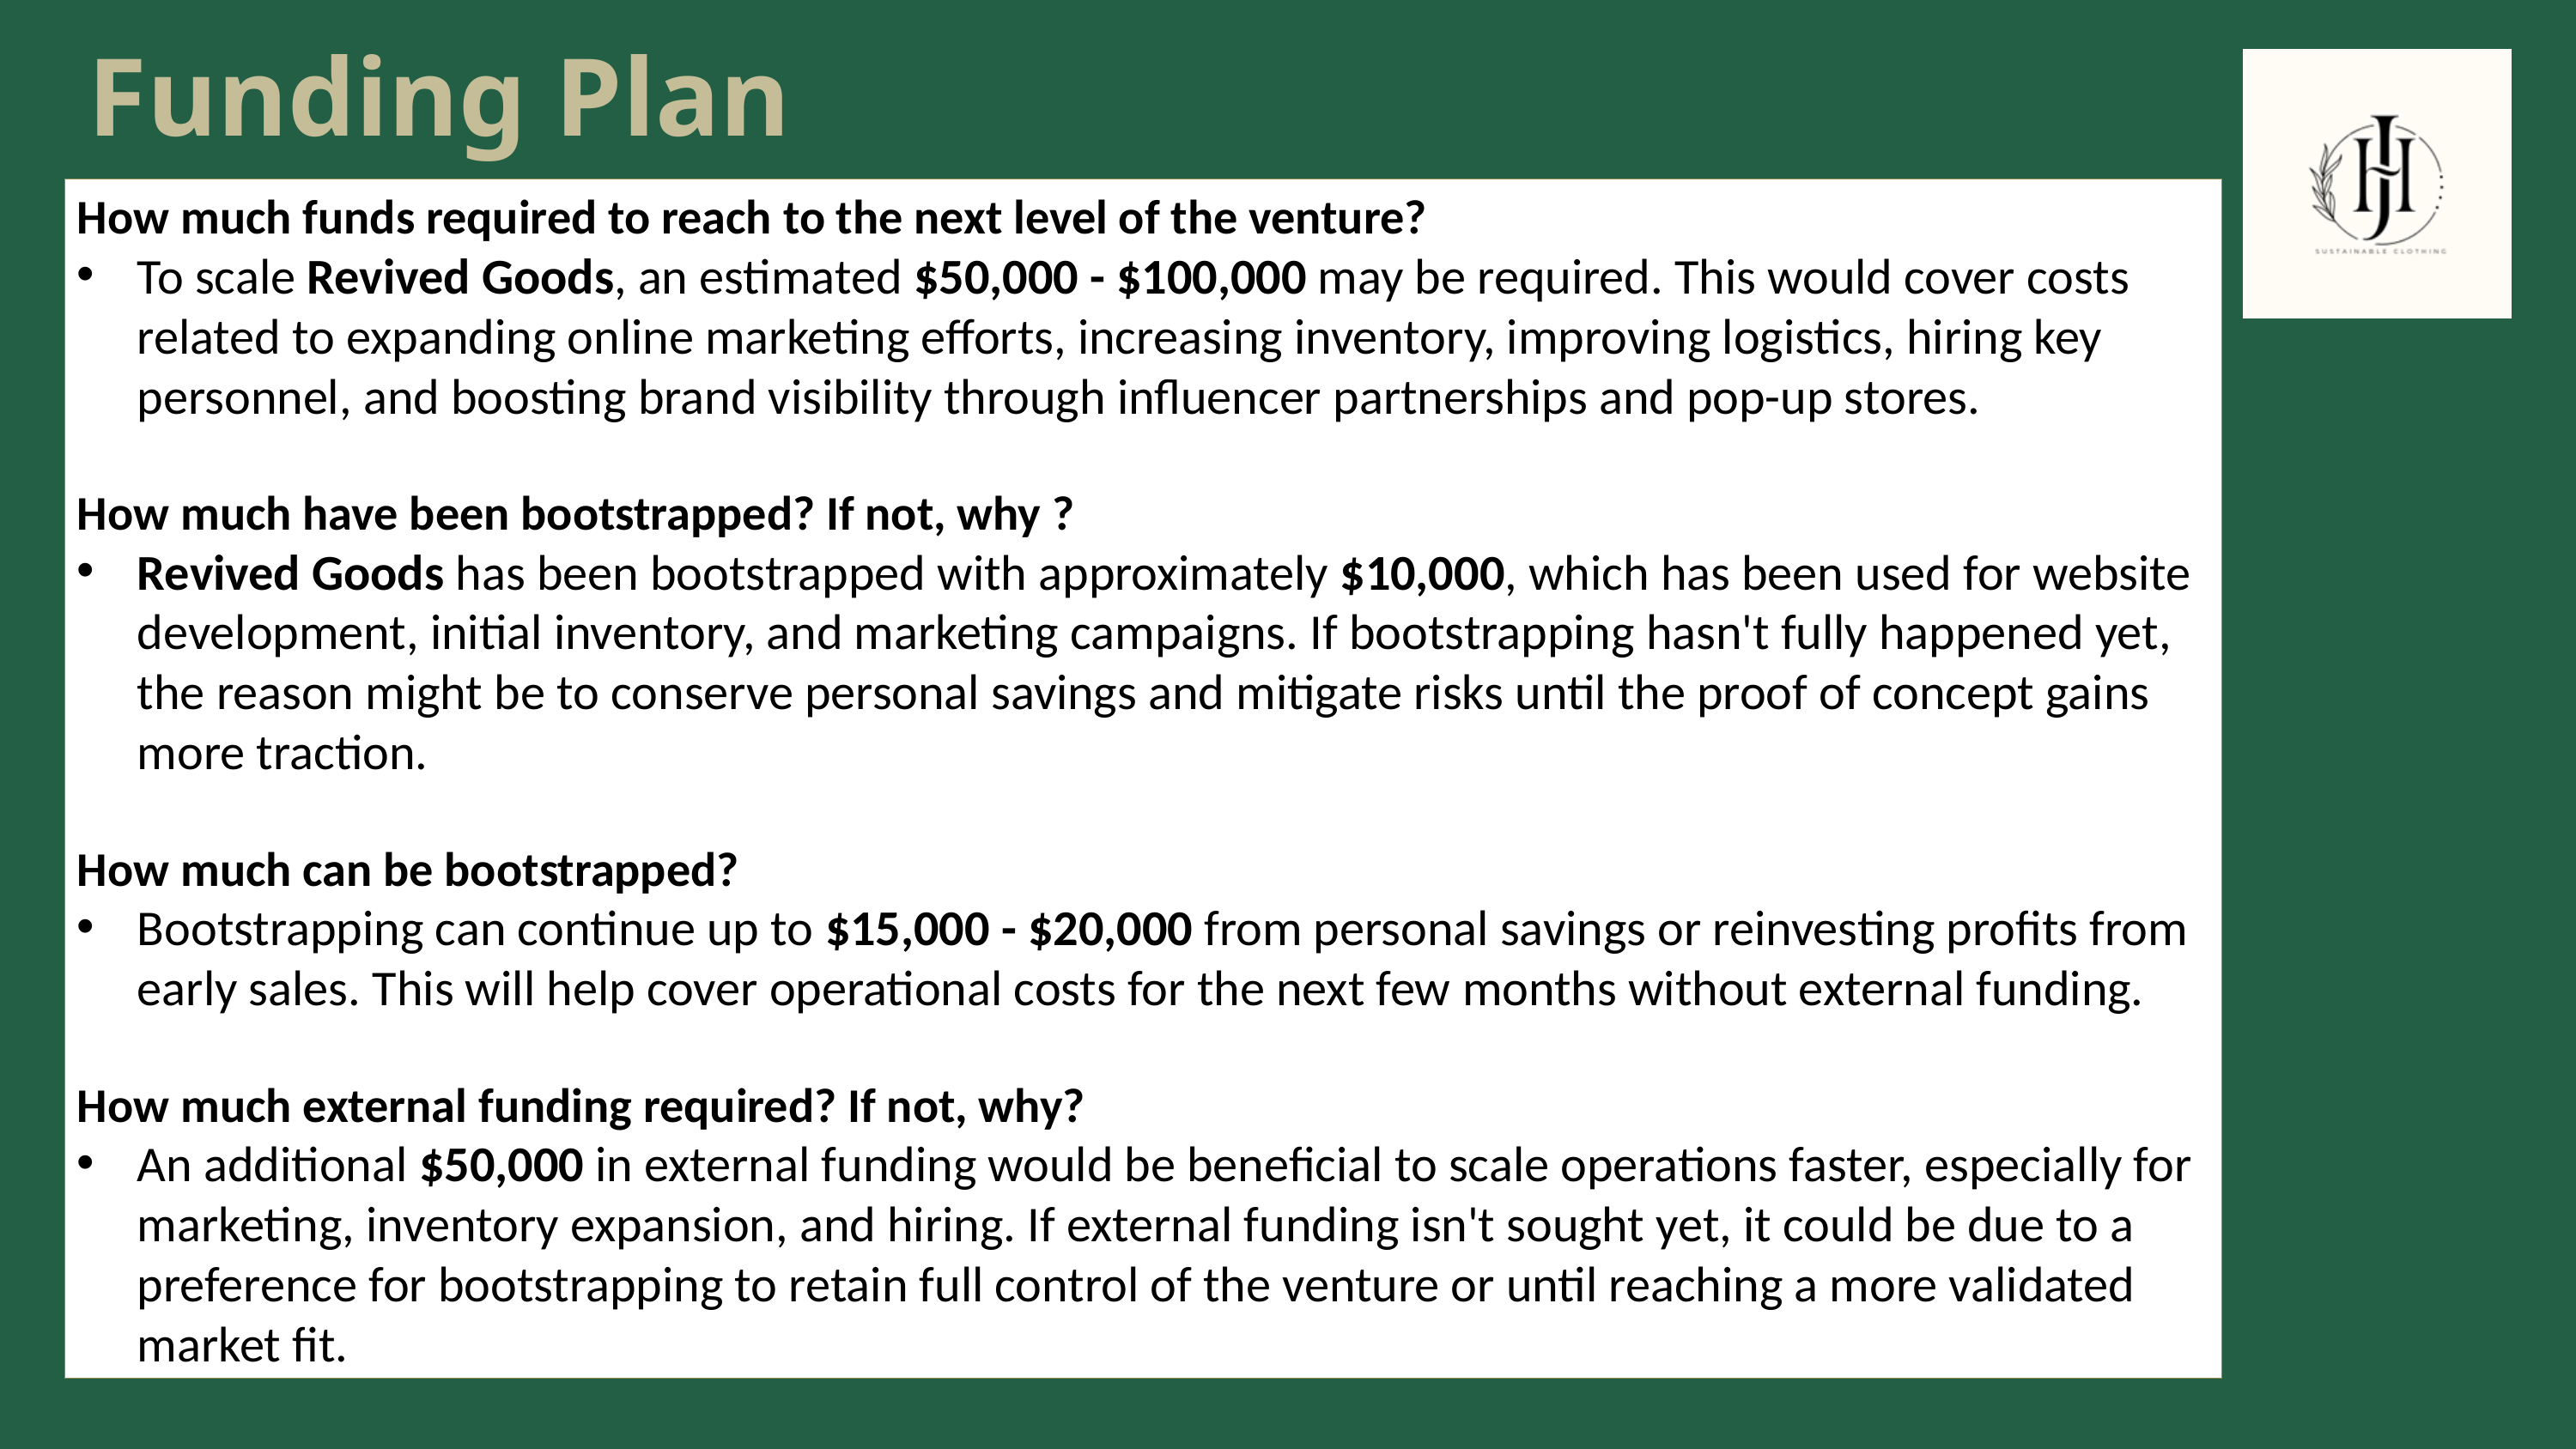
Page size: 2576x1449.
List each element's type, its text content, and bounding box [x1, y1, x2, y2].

text_box Funding Plan [62, 15, 2285, 108]
text_box How much funds required to reach to the next level of the venture? To scale Revived Goods, an estimated $50,000 - $100,000 may be required. This would cover costs related to expanding online marketing efforts, increasing inventory, improving logistics, hiring key personnel, and boosting brand visibility through influencer partnerships and pop-up stores. How much have been bootstrapped? If not, why ? Revived Goods has been bootstrapped with approximately $10,000, which has been used for website development, initial inventory, and marketing campaigns. If bootstrapping hasn't fully happened yet, the reason might be to conserve personal savings and mitigate risks until the proof of concept gains more traction. How much can be bootstrapped? Bootstrapping can continue up to $15,000 - $20,000 from personal savings or reinvesting profits from early sales. This will help cover operational costs for the next few months without external funding. How much external funding required? If not, why? An additional $50,000 in external funding would be beneficial to scale operations faster, especially for marketing, inventory expansion, and hiring. If external funding isn't sought yet, it could be due to a preference for bootstrapping to retain full control of the venture or until reaching a more validated market fit. [64, 179, 2222, 1379]
picture [2243, 49, 2512, 318]
